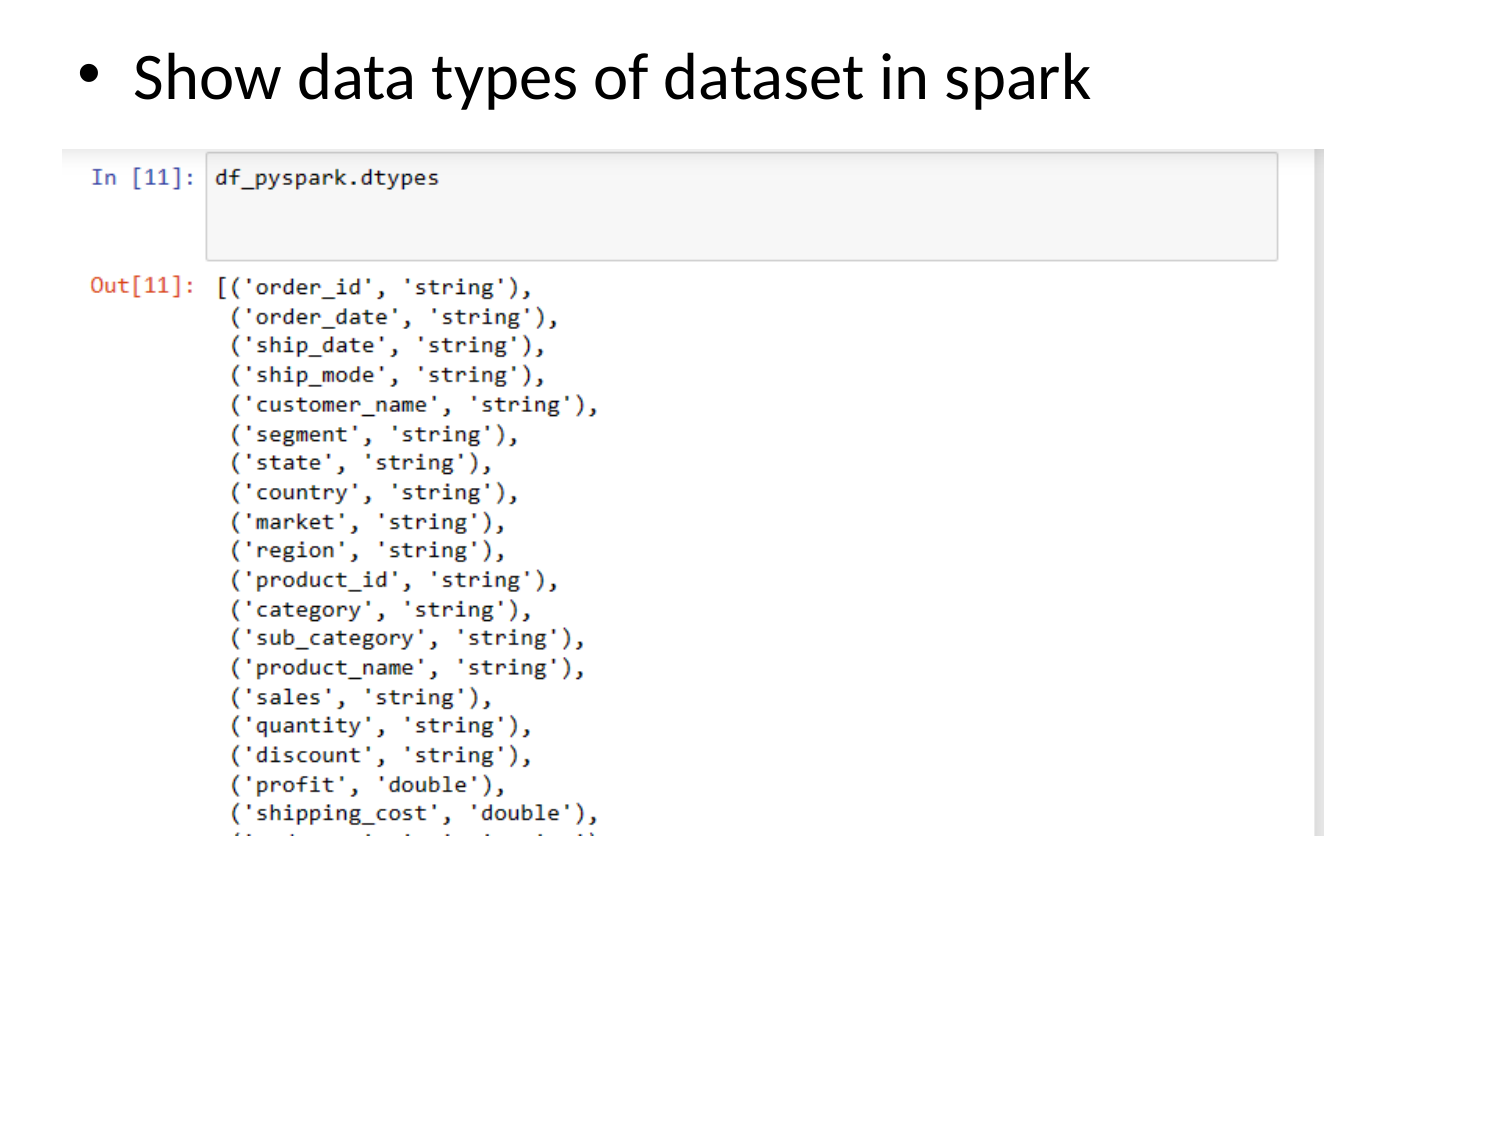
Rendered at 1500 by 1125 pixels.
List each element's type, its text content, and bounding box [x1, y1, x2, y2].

picture [62, 149, 1324, 837]
list Show data types of dataset in spark [62, 24, 1413, 768]
